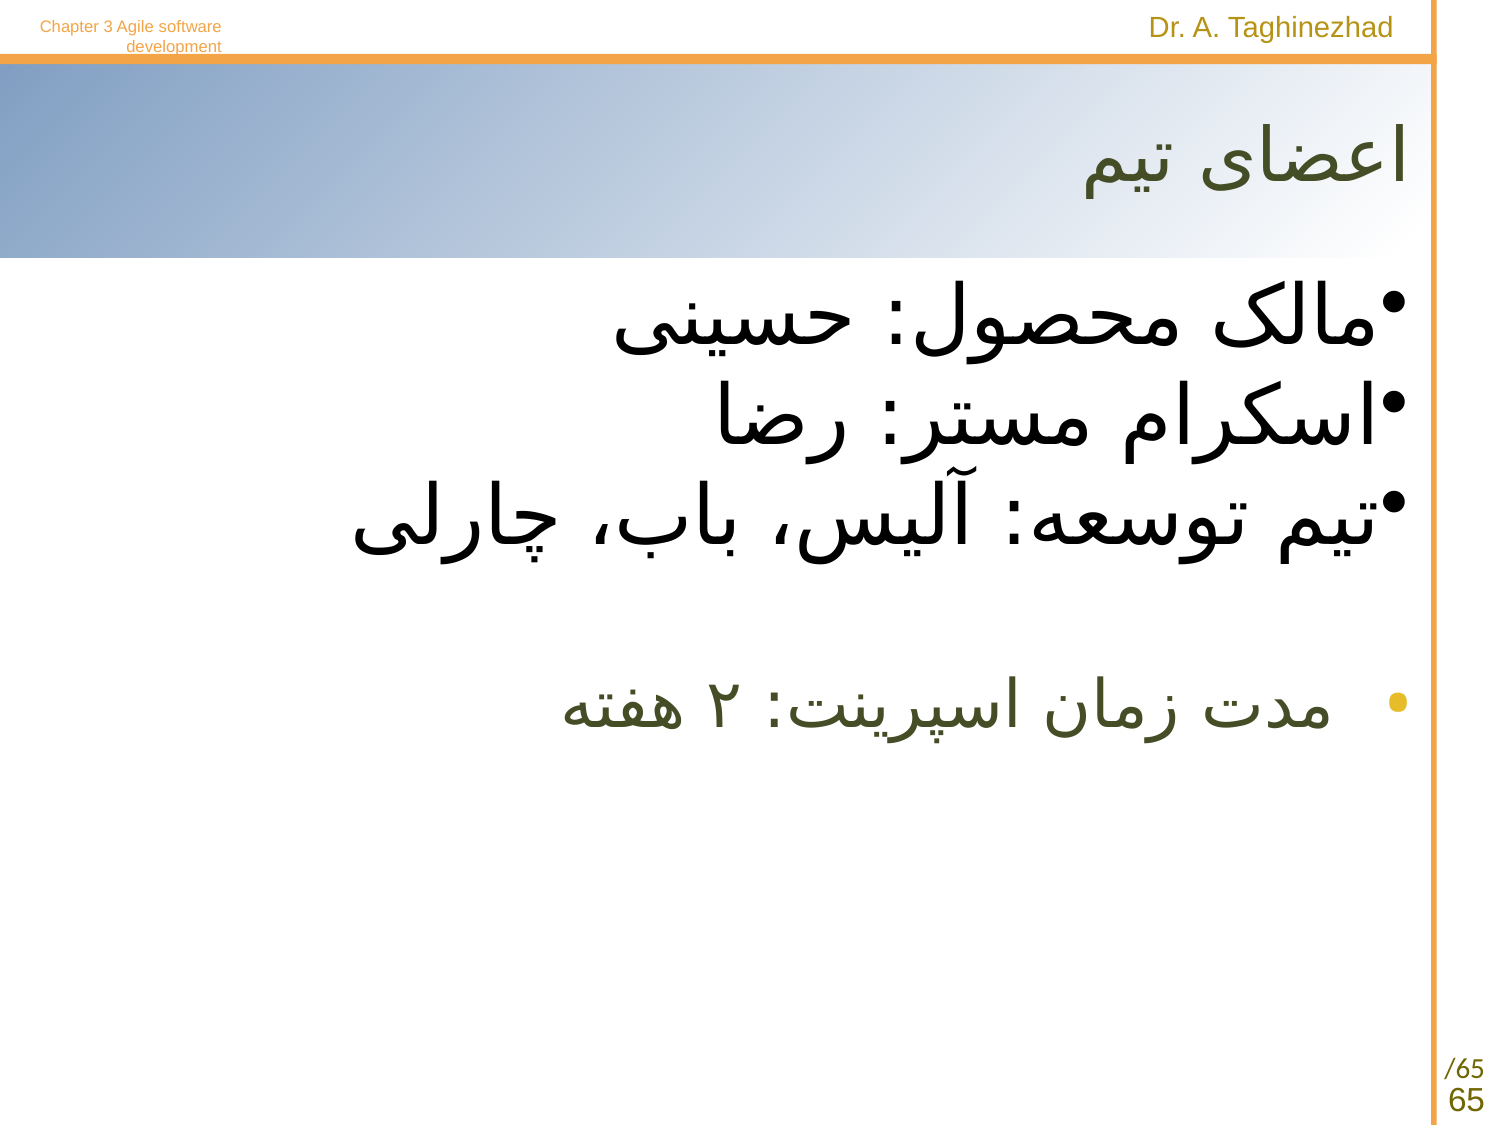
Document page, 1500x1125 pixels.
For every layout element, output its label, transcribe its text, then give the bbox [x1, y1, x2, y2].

slide_number 65 [1413, 1023, 1500, 1125]
footer Chapter 3 Agile software development [0, 8, 237, 84]
list مالک محصول: حسینی اسکرام مستر: رضا تیم توسعه: آلیس، باب، چارلی مدت زمان اسپرینت: ۲ هفته [0, 253, 1425, 1067]
title اعضای تیم [0, 105, 1425, 234]
